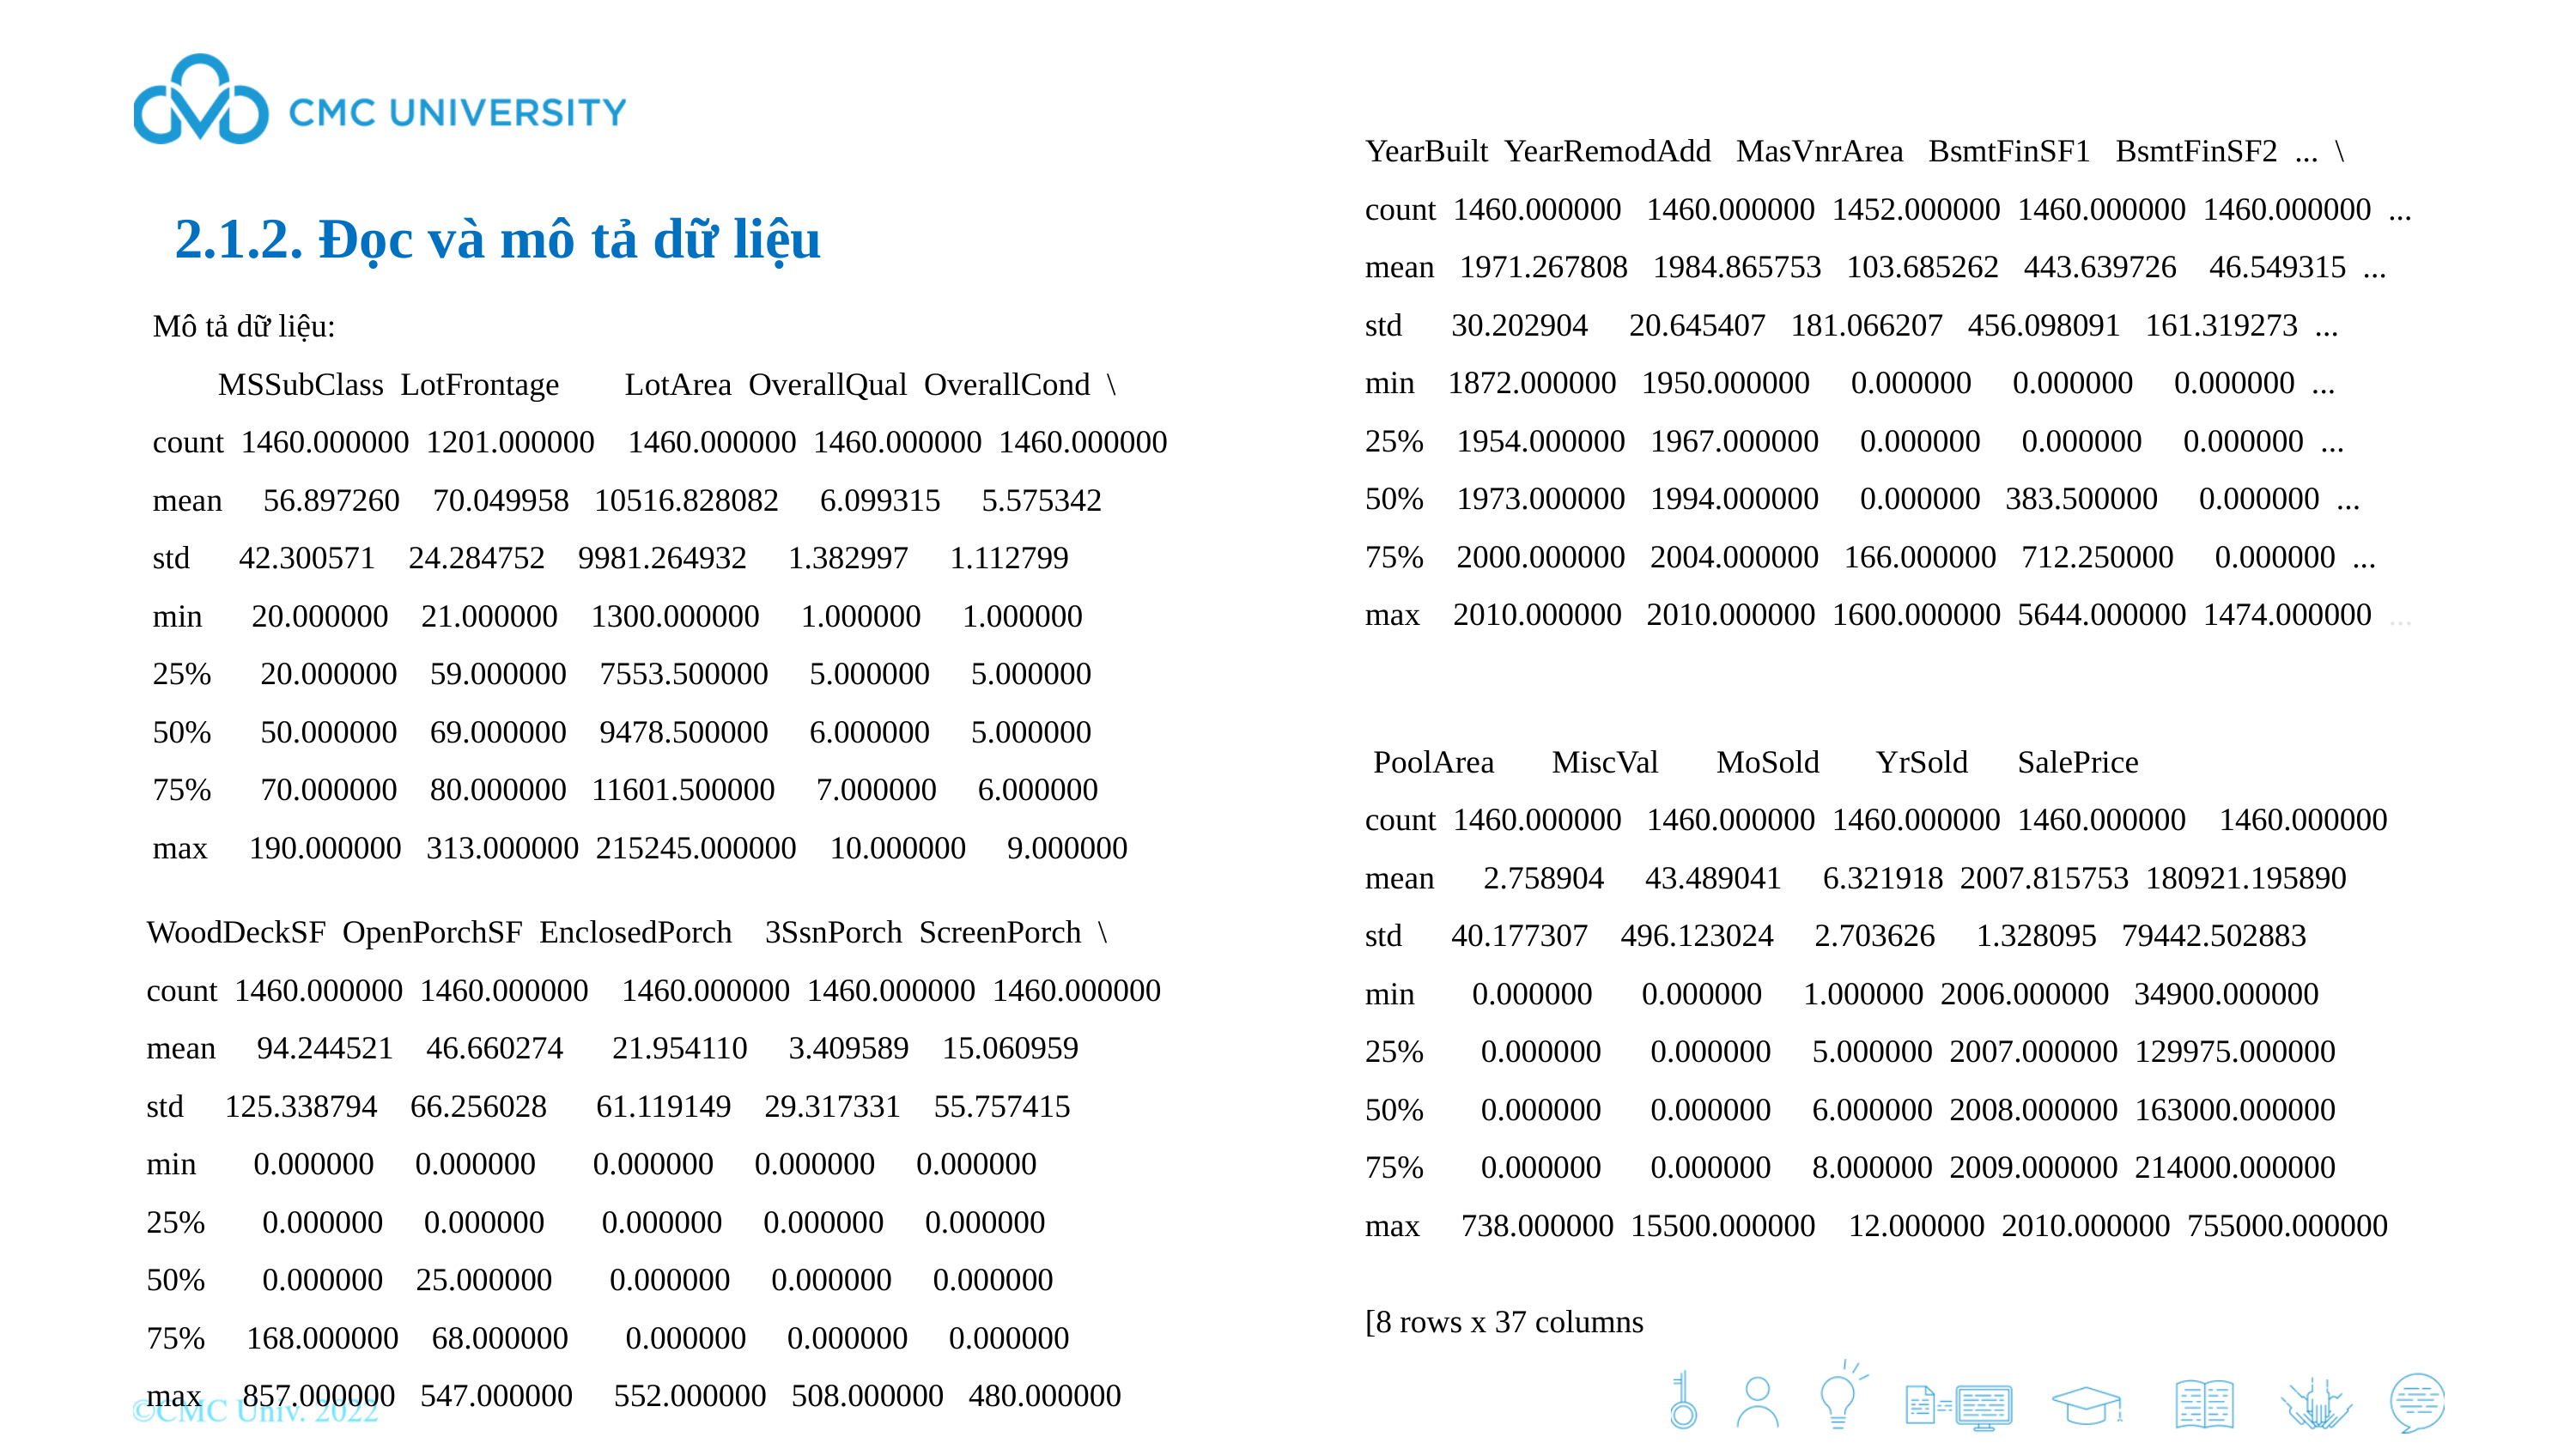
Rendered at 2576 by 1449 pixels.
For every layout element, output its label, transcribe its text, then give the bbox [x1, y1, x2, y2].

text_box [1671, 1359, 2445, 1434]
text_box 2.1.2. Đọc và mô tả dữ liệu [149, 160, 1352, 276]
text_box WoodDeckSF OpenPorchSF EnclosedPorch 3SsnPorch ScreenPorch \ count 1460.000000 1460.000000 1460.000000 1460.000000 1460.000000 mean 94.244521 46.660274 21.954110 3.409589 15.060959 std 125.338794 66.256028 61.119149 29.317331 55.757415 min 0.000000 0.000000 0.000000 0.000000 0.000000 25% 0.000000 0.000000 0.000000 0.000000 0.000000 50% 0.000000 25.000000 0.000000 0.000000 0.000000 75% 168.000000 68.000000 0.000000 0.000000 0.000000 max 857.000000 547.000000 552.000000 508.000000 480.000000 [133, 885, 1439, 1420]
text_box PoolArea MiscVal MoSold YrSold SalePrice count 1460.000000 1460.000000 1460.000000 1460.000000 1460.000000 mean 2.758904 43.489041 6.321918 2007.815753 180921.195890 std 40.177307 496.123024 2.703626 1.328095 79442.502883 min 0.000000 0.000000 1.000000 2006.000000 34900.000000 25% 0.000000 0.000000 5.000000 2007.000000 129975.000000 50% 0.000000 0.000000 6.000000 2008.000000 163000.000000 75% 0.000000 0.000000 8.000000 2009.000000 214000.000000 max 738.000000 15500.000000 12.000000 2010.000000 755000.000000 [8 rows x 37 columns [1352, 714, 2576, 1346]
text_box [133, 53, 626, 144]
text_box Mô tả dữ liệu: MSSubClass LotFrontage LotArea OverallQual OverallCond \ count 1460.000000 1201.000000 1460.000000 1460.000000 1460.000000 mean 56.897260 70.049958 10516.828082 6.099315 5.575342 std 42.300571 24.284752 9981.264932 1.382997 1.112799 min 20.000000 21.000000 1300.000000 1.000000 1.000000 25% 20.000000 59.000000 7553.500000 5.000000 5.000000 50% 50.000000 69.000000 9478.500000 6.000000 5.000000 75% 70.000000 80.000000 11601.500000 7.000000 6.000000 max 190.000000 313.000000 215245.000000 10.000000 9.000000 [140, 279, 1429, 872]
text_box [132, 1398, 379, 1422]
text_box YearBuilt YearRemodAdd MasVnrArea BsmtFinSF1 BsmtFinSF2 ... \ count 1460.000000 1460.000000 1452.000000 1460.000000 1460.000000 ... mean 1971.267808 1984.865753 103.685262 443.639726 46.549315 ... std 30.202904 20.645407 181.066207 456.098091 161.319273 ... min 1872.000000 1950.000000 0.000000 0.000000 0.000000 ... 25% 1954.000000 1967.000000 0.000000 0.000000 0.000000 ... 50% 1973.000000 1994.000000 0.000000 383.500000 0.000000 ... 75% 2000.000000 2004.000000 166.000000 712.250000 0.000000 ... max 2010.000000 2010.000000 1600.000000 5644.000000 1474.000000 ... [1352, 104, 2576, 697]
